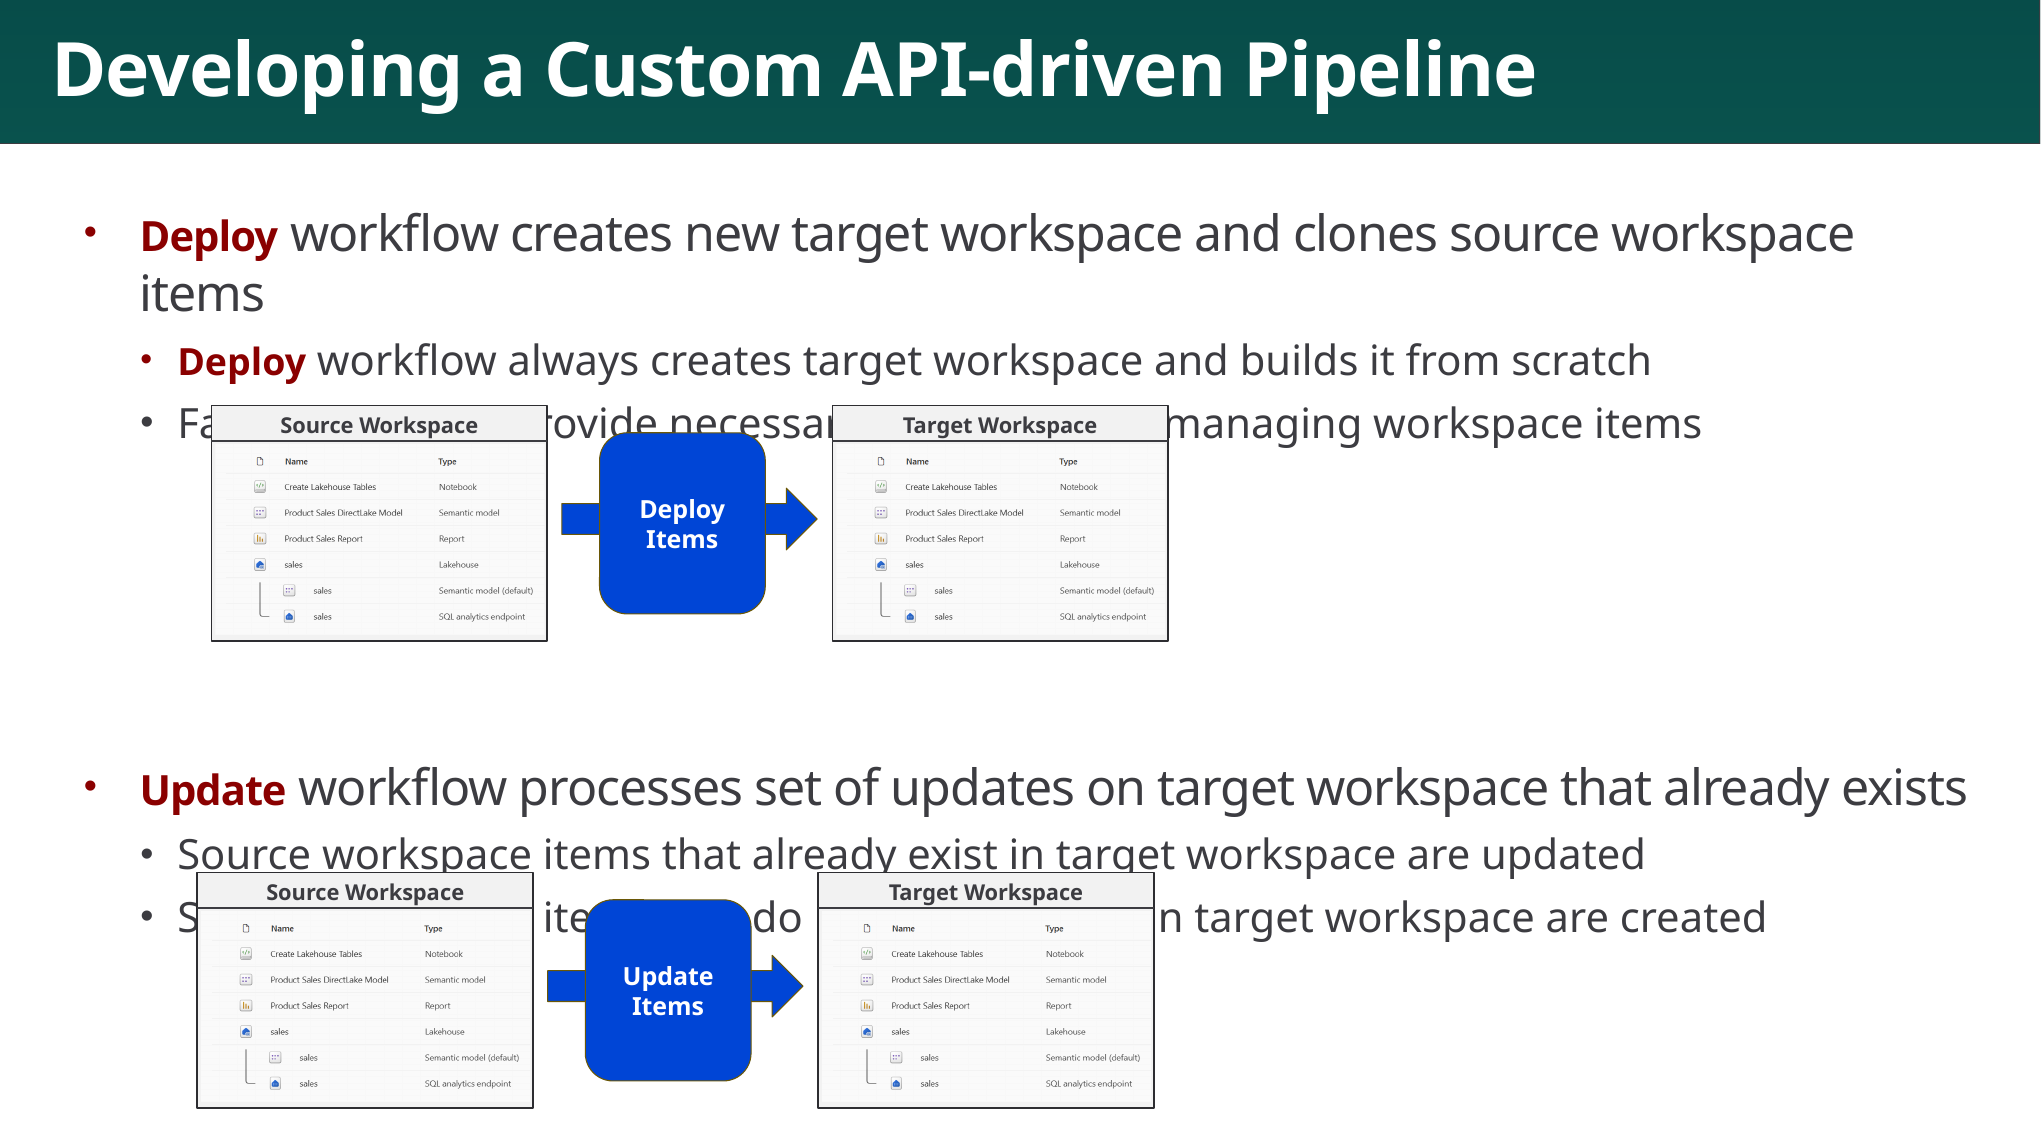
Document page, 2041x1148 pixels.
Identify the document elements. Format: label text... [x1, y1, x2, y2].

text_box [196, 872, 534, 1109]
title Developing a Custom API-driven Pipeline [51, 31, 1988, 113]
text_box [211, 405, 548, 642]
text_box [561, 405, 1169, 642]
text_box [547, 899, 804, 1082]
list Deploy workflow creates new target workspace and clones source workspace items Deploy workflow always creates target workspace and builds it from scratch Fabric REST APIs provide necessary CRUD APIs for managing workspace items Update workflow processes set of updates on target workspace that already exists Source workspace items that already exist in target workspace are updated Source workspace items that do not already exist in target workspace are created [83, 201, 1988, 876]
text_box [817, 872, 1155, 1109]
